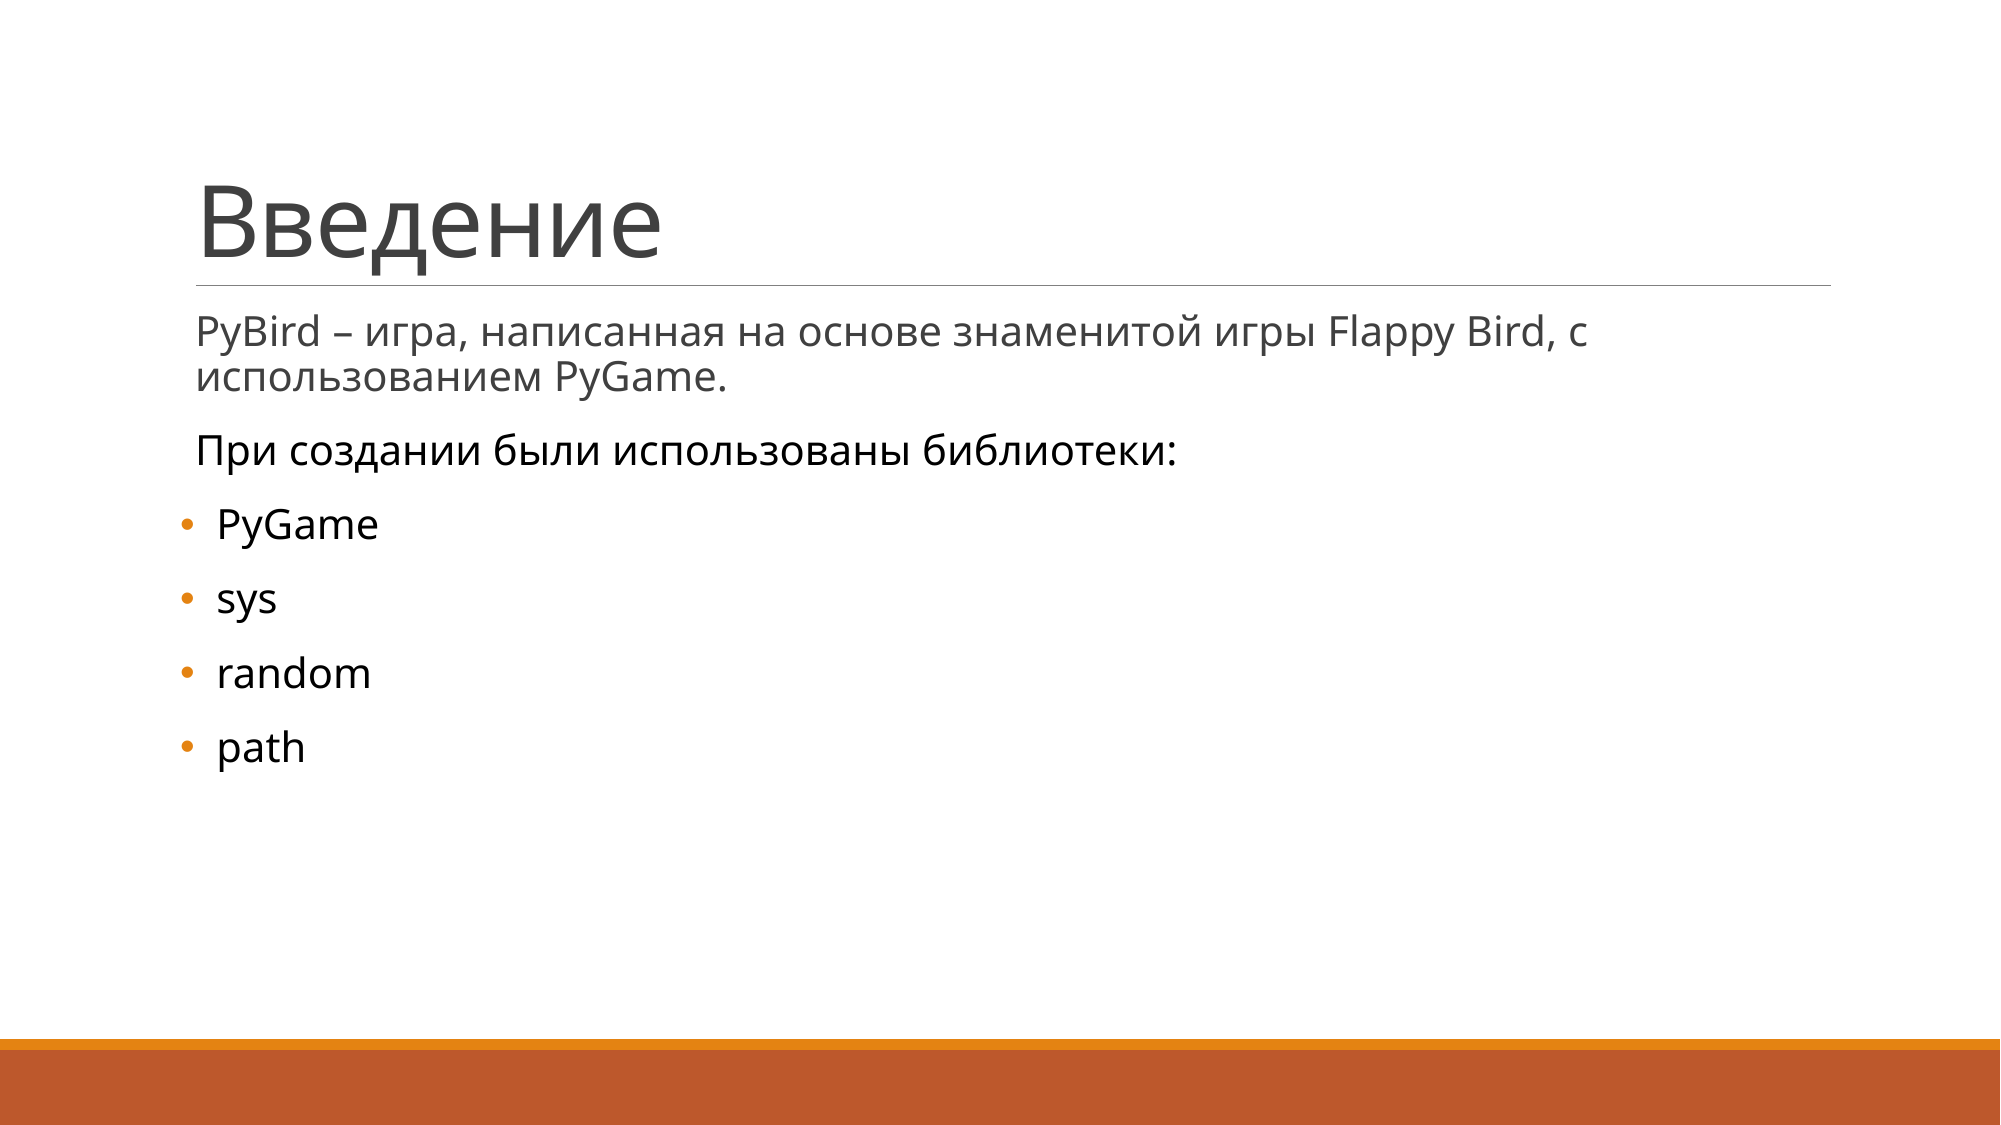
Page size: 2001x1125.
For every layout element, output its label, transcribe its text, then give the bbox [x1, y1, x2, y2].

list PyBird – игра, написанная на основе знаменитой игры Flappy Bird, с использованием PyGame. При создании были использованы библиотеки: PyGame sys random path [180, 302, 1830, 963]
title Введение [180, 47, 1830, 285]
